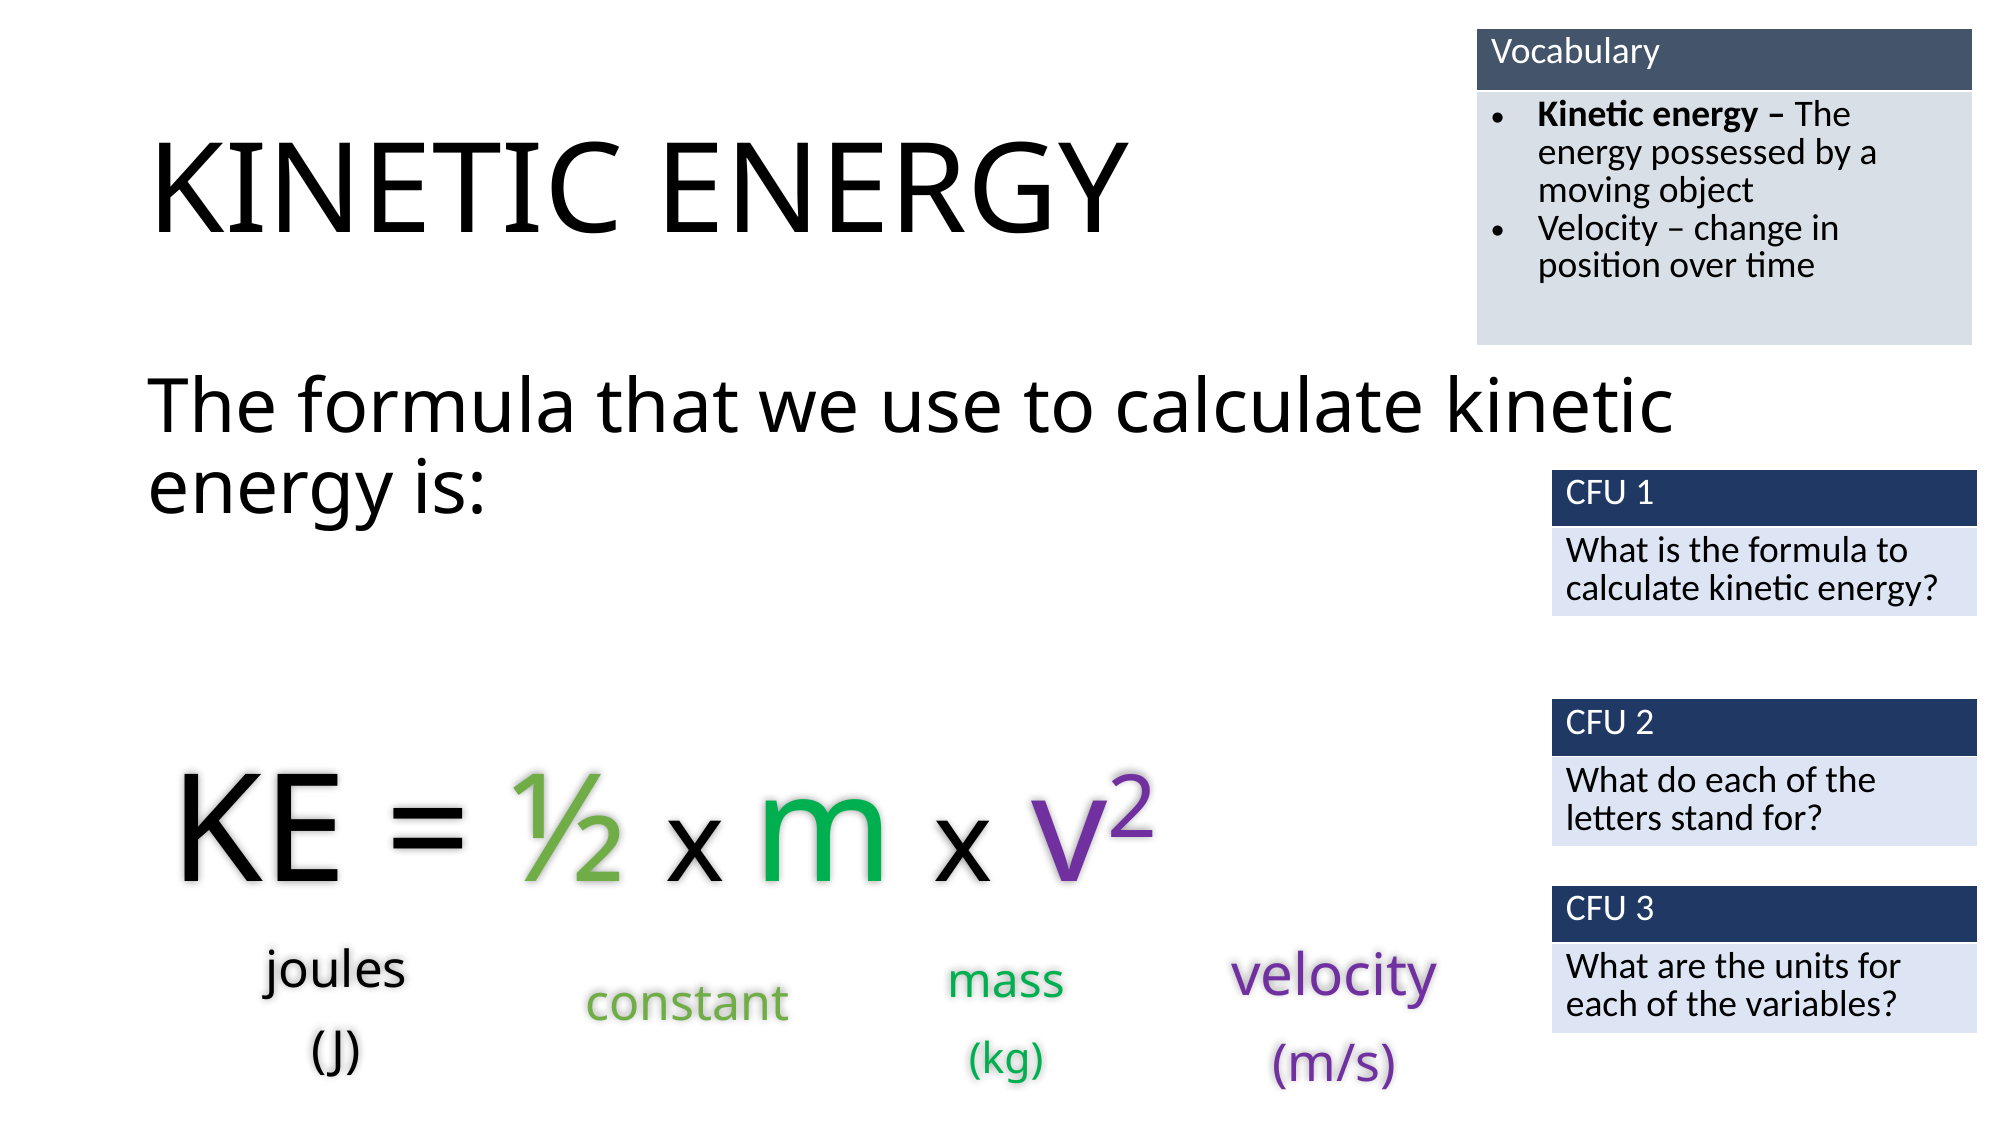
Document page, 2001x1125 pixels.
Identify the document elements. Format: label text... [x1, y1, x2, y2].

table_cell What do each of the letters stand for? [1552, 757, 1977, 846]
text_box KE = ½ x m x v2 [155, 714, 1509, 934]
table_cell What is the formula to calculate kinetic energy? [1552, 528, 1977, 616]
table_cell Kinetic energy – The energy possessed by a moving object Velocity – change in position over time [1477, 92, 1972, 345]
text_box velocity (m/s) [1192, 929, 1476, 1086]
table_header CFU 1 [1552, 470, 1977, 526]
table_header CFU 3 [1552, 886, 1977, 942]
text_box joules (J) [211, 929, 462, 1086]
title KINETIC ENERGY [132, 112, 1475, 273]
table_header CFU 2 [1552, 699, 1977, 756]
text_box mass (kg) [904, 938, 1109, 1095]
table_header Vocabulary [1477, 29, 1972, 90]
text_box constant [531, 963, 844, 1051]
list The formula that we use to calculate kinetic energy is: [132, 360, 1865, 583]
table_cell What are the units for each of the variables? [1552, 944, 1977, 1033]
